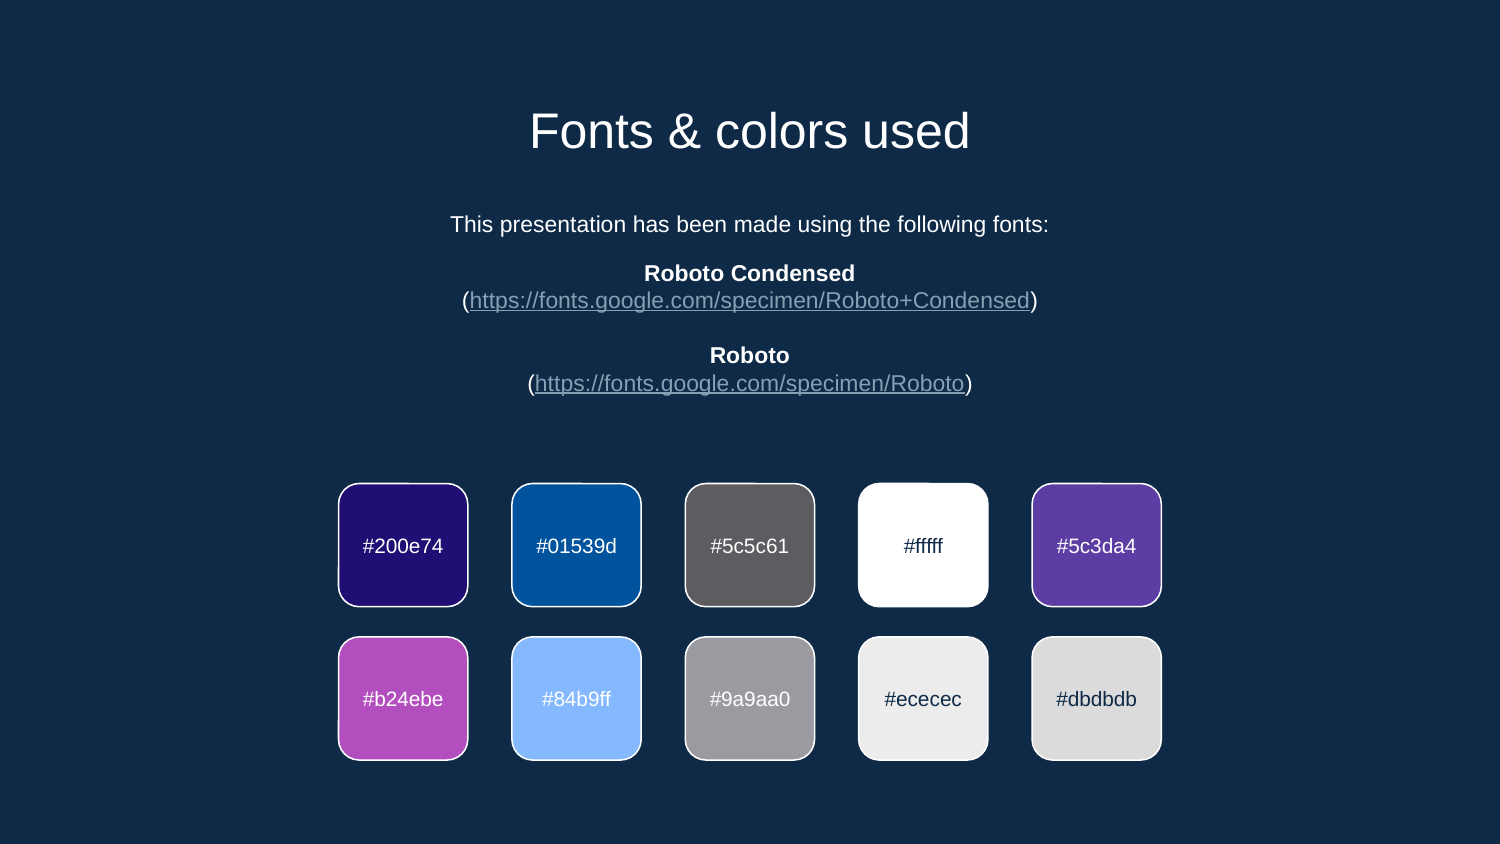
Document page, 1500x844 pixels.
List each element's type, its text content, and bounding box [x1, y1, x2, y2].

text_box [511, 636, 642, 662]
text_box [338, 735, 468, 761]
text_box #84b9ff [511, 662, 642, 735]
text_box [511, 483, 642, 509]
text_box [338, 582, 468, 607]
text_box #b24ebe [338, 662, 468, 735]
text_box #200e74 [338, 509, 468, 582]
text_box [511, 582, 642, 607]
text_box [685, 483, 815, 509]
text_box #ececec [858, 662, 988, 735]
text_box #fffff [858, 509, 988, 582]
text_box #9a9aa0 [685, 662, 815, 735]
text_box #01539d [511, 509, 642, 582]
text_box #5c5c61 [685, 509, 815, 582]
text_box #dbdbdb [1032, 662, 1162, 735]
text_box [858, 483, 988, 509]
text_box [858, 582, 988, 607]
text_box [685, 636, 815, 662]
text_box [338, 636, 468, 662]
text_box This presentation has been made using the following fonts: Roboto Condensed (https://fonts.google.com/specimen/Roboto+Condensed) Roboto (https://fonts.google.com/specimen/Roboto) [117, 194, 1383, 429]
text_box [1032, 483, 1162, 509]
text_box [1032, 582, 1162, 607]
text_box [511, 735, 642, 761]
text_box [1032, 636, 1162, 662]
text_box [685, 582, 815, 607]
text_box #5c3da4 [1032, 509, 1162, 582]
text_box [1032, 735, 1162, 761]
text_box [338, 483, 468, 509]
title Fonts & colors used [117, 83, 1383, 163]
text_box [685, 735, 815, 761]
text_box [858, 735, 988, 761]
text_box [858, 636, 988, 662]
